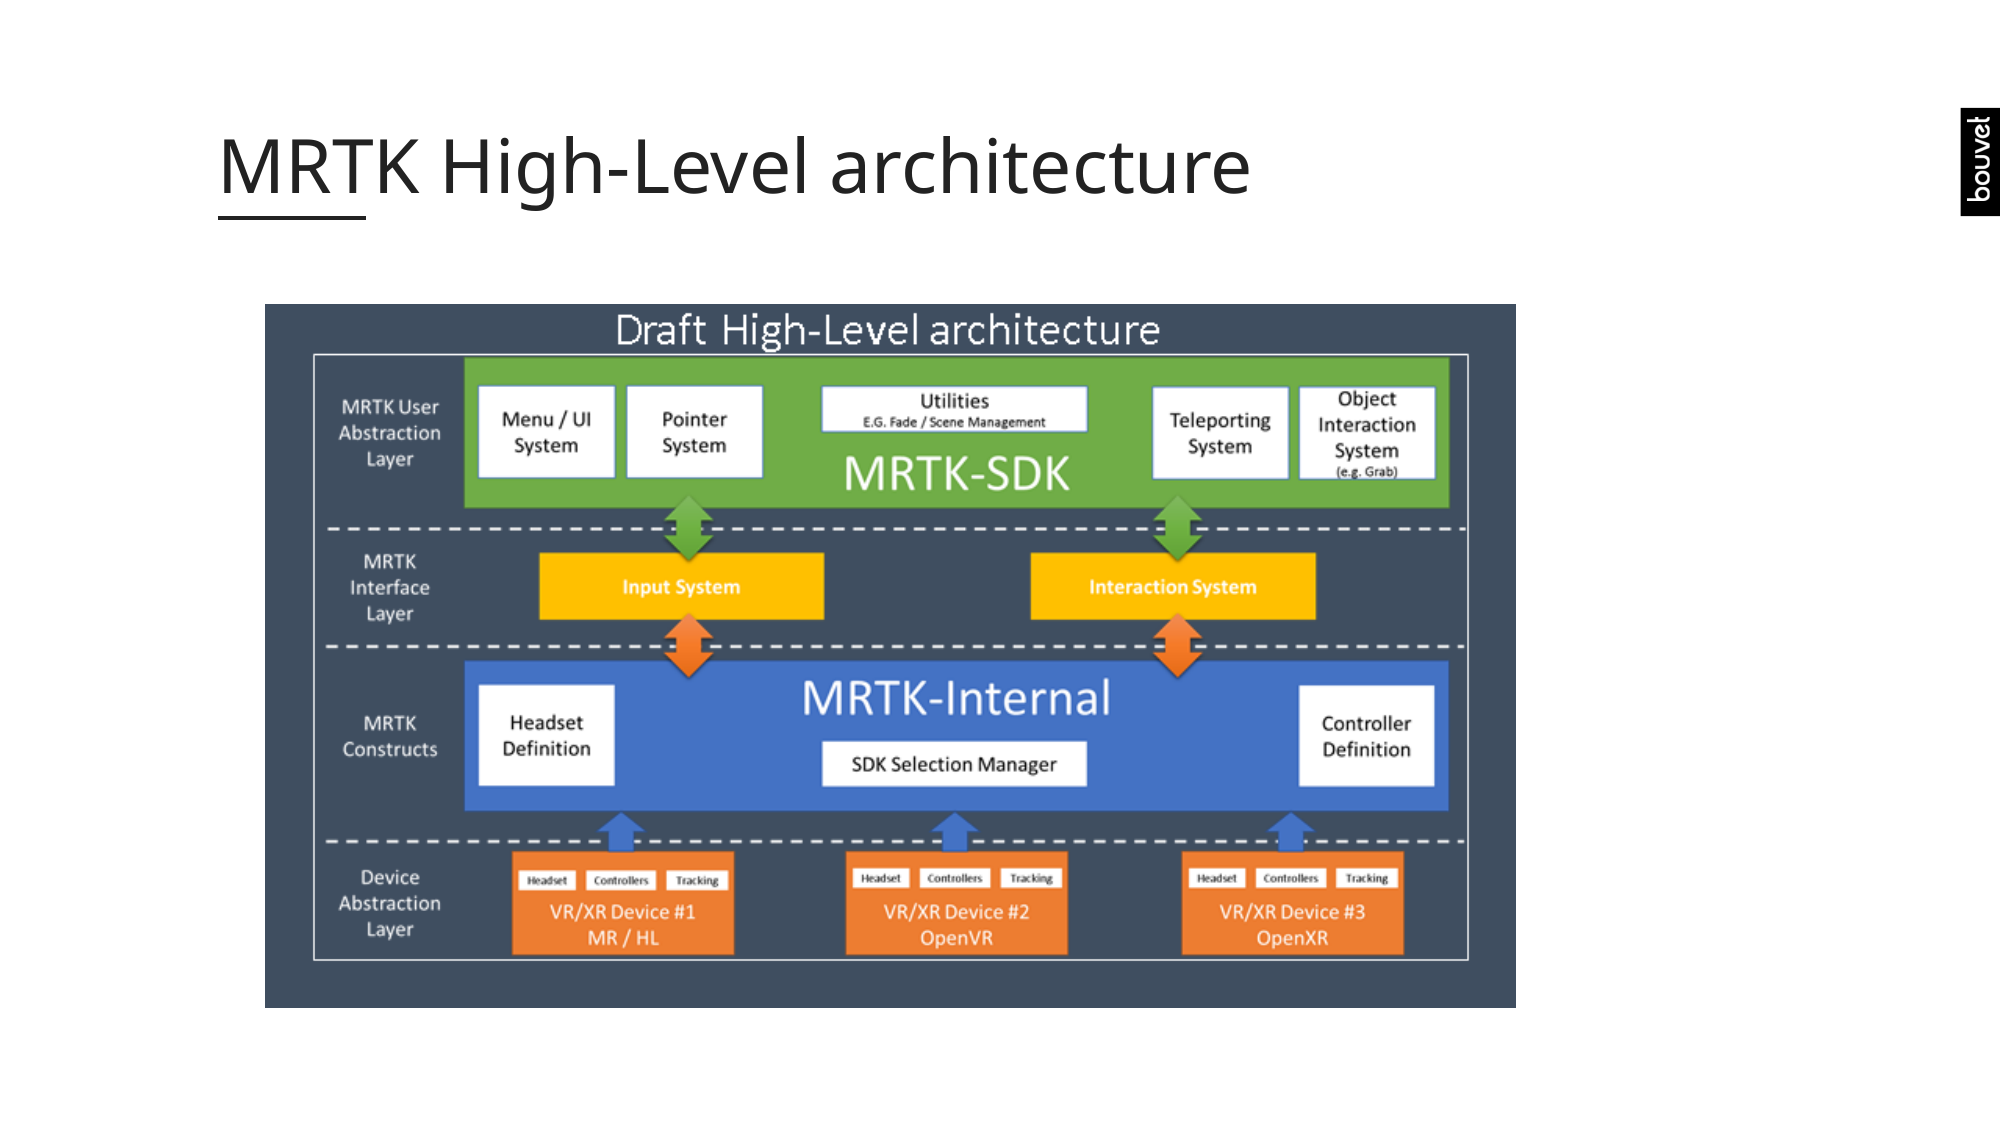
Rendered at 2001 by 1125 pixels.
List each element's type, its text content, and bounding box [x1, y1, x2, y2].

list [264, 304, 1516, 1008]
title MRTK High-Level architecture [202, 59, 1867, 218]
